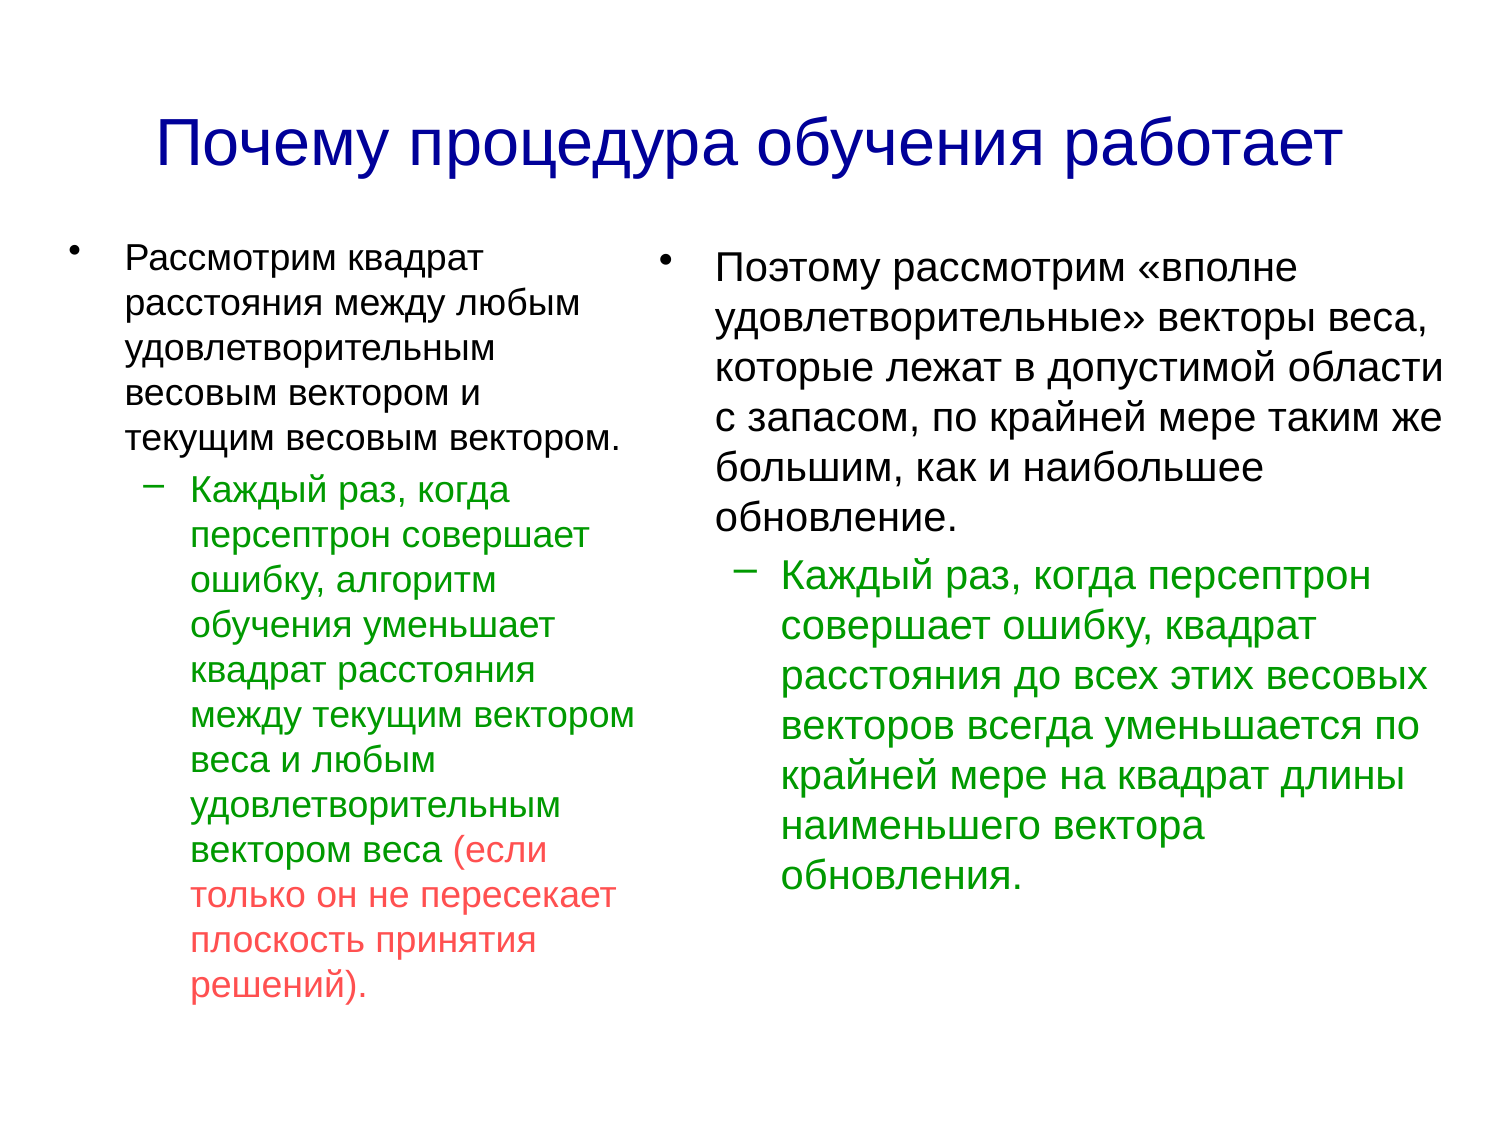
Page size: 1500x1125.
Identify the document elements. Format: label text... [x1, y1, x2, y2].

list Рассмотрим квадрат расстояния между любым удовлетворительным весовым вектором и текущим весовым вектором. Каждый раз, когда персептрон совершает ошибку, алгоритм обучения уменьшает квадрат расстояния между текущим вектором веса и любым удовлетворительным вектором веса (если только он не пересекает плоскость принятия решений). [53, 225, 656, 1086]
list Поэтому рассмотрим «вполне удовлетворительные» векторы веса, которые лежат в допустимой области с запасом, по крайней мере таким же большим, как и наибольшее обновление. Каждый раз, когда персептрон совершает ошибку, квадрат расстояния до всех этих весовых векторов всегда уменьшается по крайней мере на квадрат длины наименьшего вектора обновления. [643, 231, 1471, 975]
title Почему процедура обучения работает [75, 45, 1425, 231]
